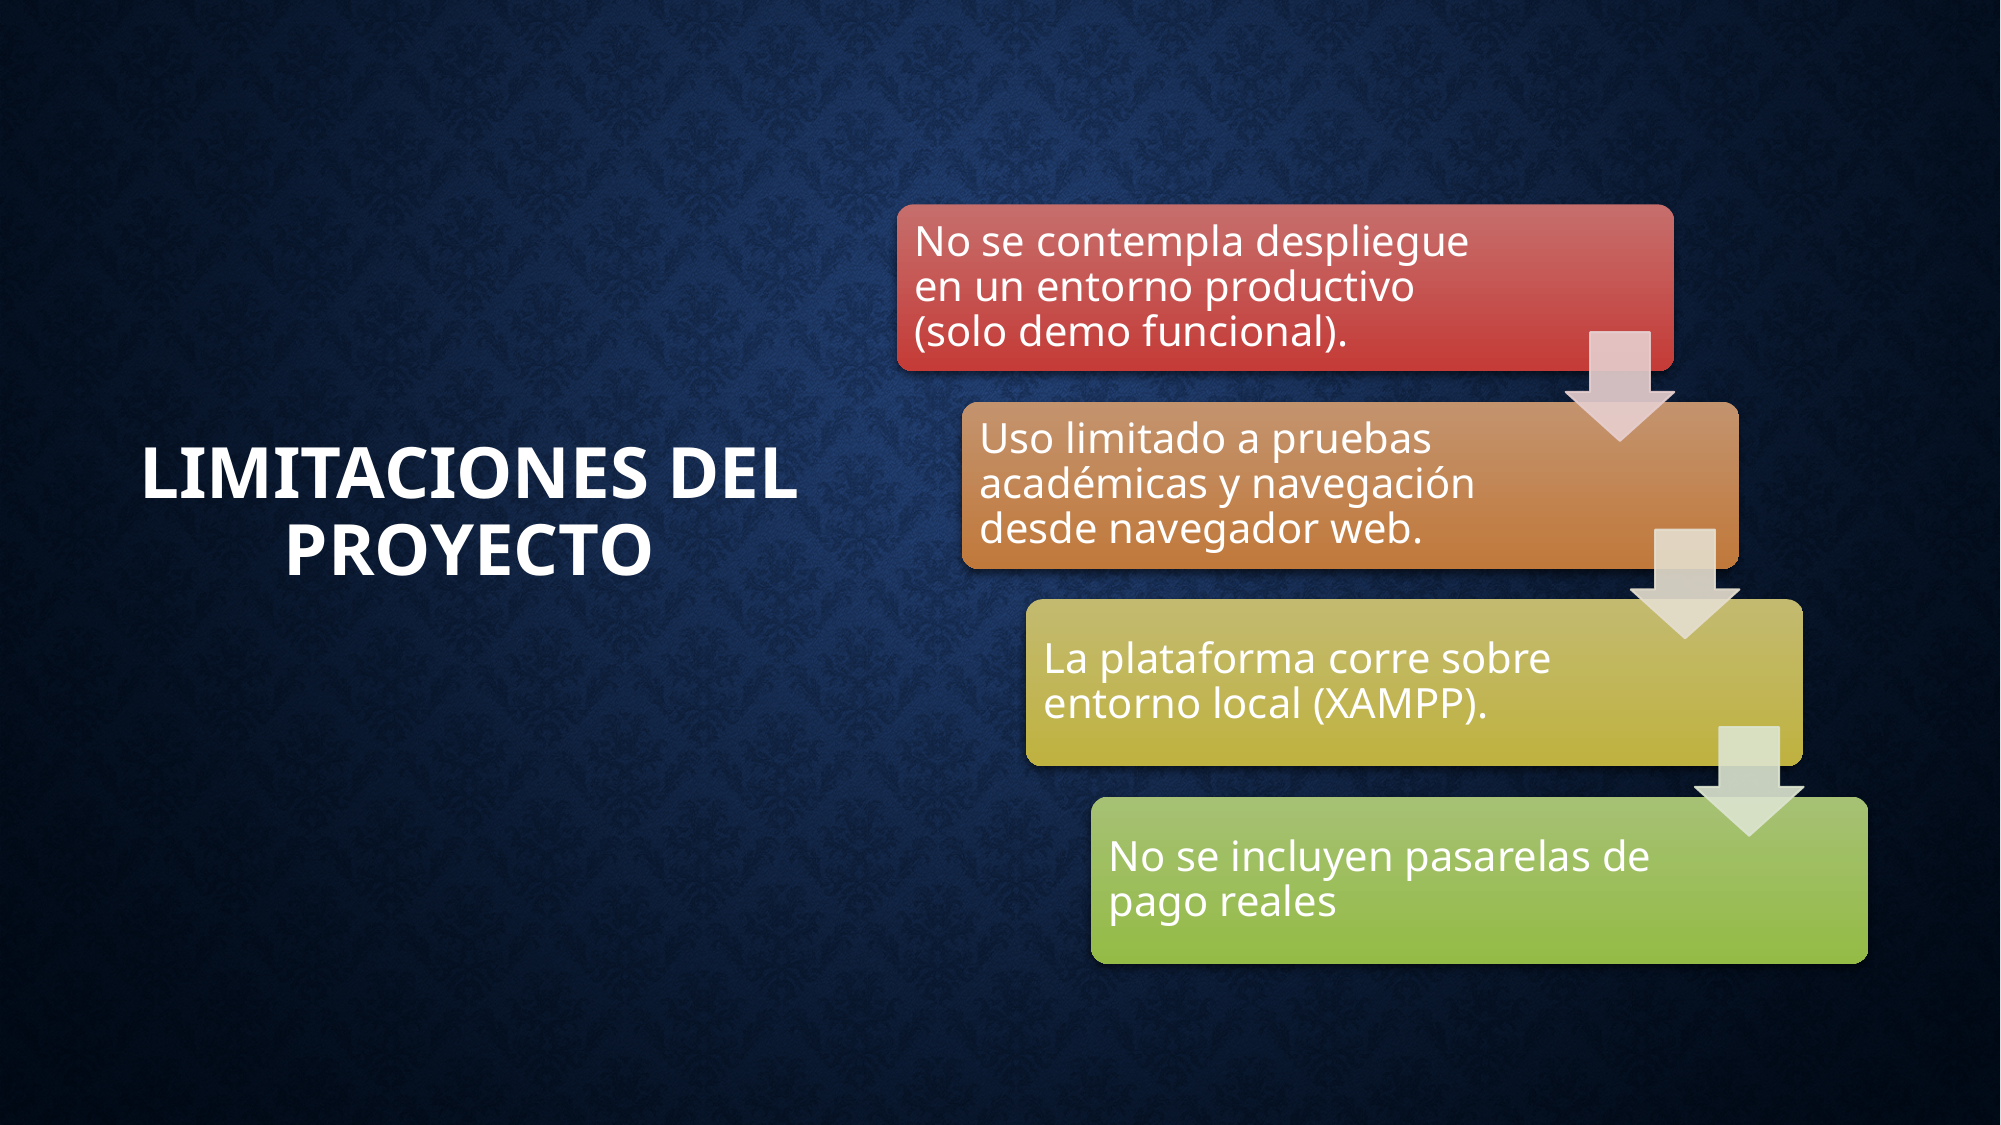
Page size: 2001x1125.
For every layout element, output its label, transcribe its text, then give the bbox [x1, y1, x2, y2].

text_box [896, 204, 1869, 964]
title LIMITACIONES DEL PROYECTO [55, 401, 883, 712]
picture [0, 0, 2001, 1125]
